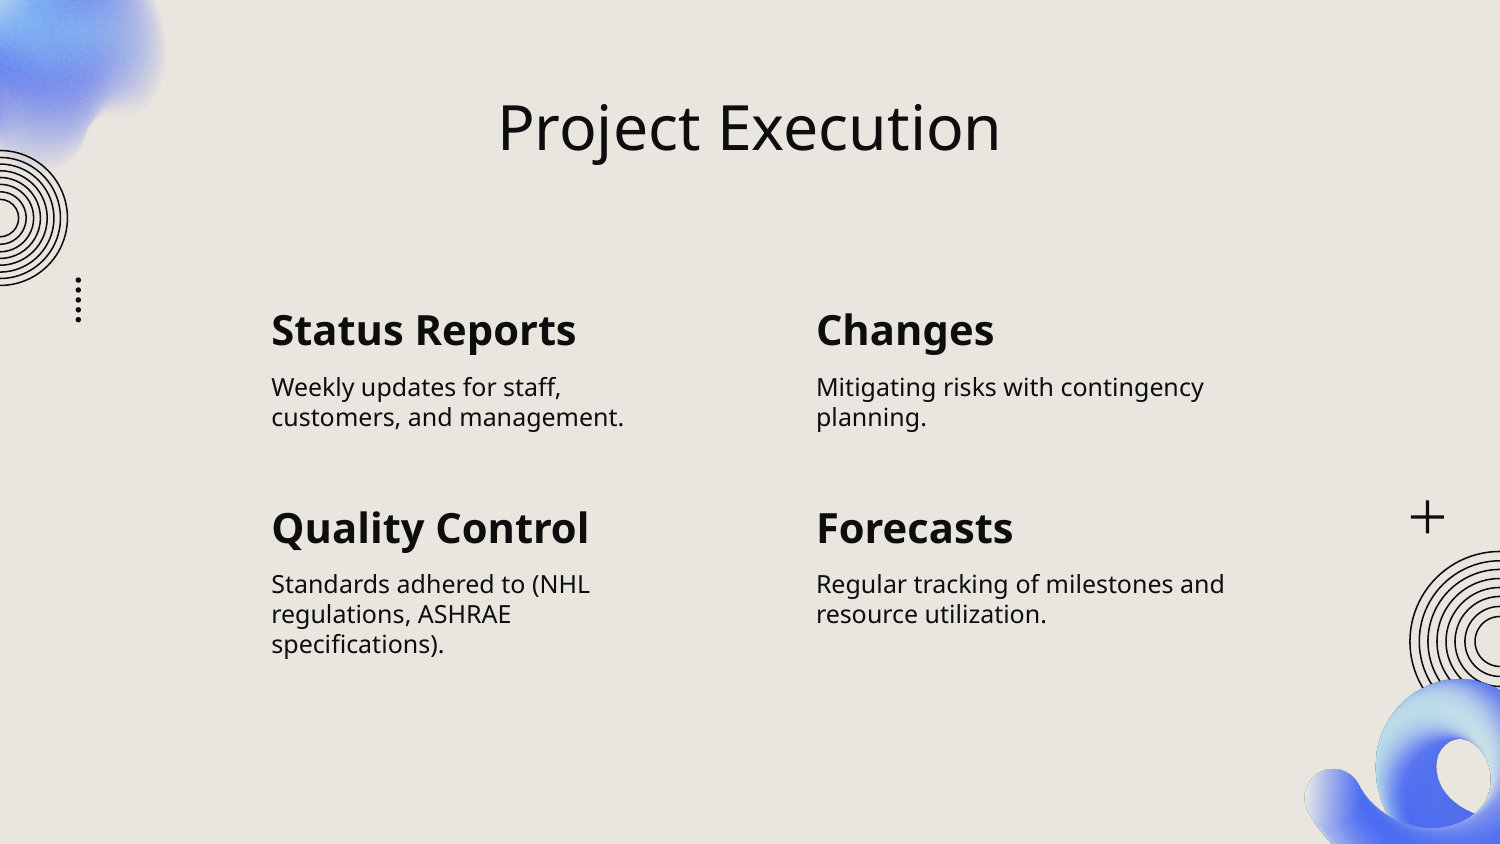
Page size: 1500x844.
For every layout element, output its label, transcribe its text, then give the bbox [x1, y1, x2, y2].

subtitle Status Reports [256, 294, 699, 370]
subtitle Quality Control [256, 491, 699, 567]
title Project Execution [118, 72, 1382, 167]
subtitle Mitigating risks with contingency planning. [800, 370, 1244, 491]
subtitle Standards adhered to (NHL regulations, ASHRAE specifications). [256, 567, 699, 658]
subtitle Regular tracking of milestones and resource utilization. [800, 567, 1244, 711]
subtitle Changes [800, 294, 1244, 370]
picture [1273, 560, 1500, 844]
subtitle Forecasts [800, 491, 1244, 567]
subtitle Weekly updates for staff, customers, and management. [256, 370, 699, 491]
